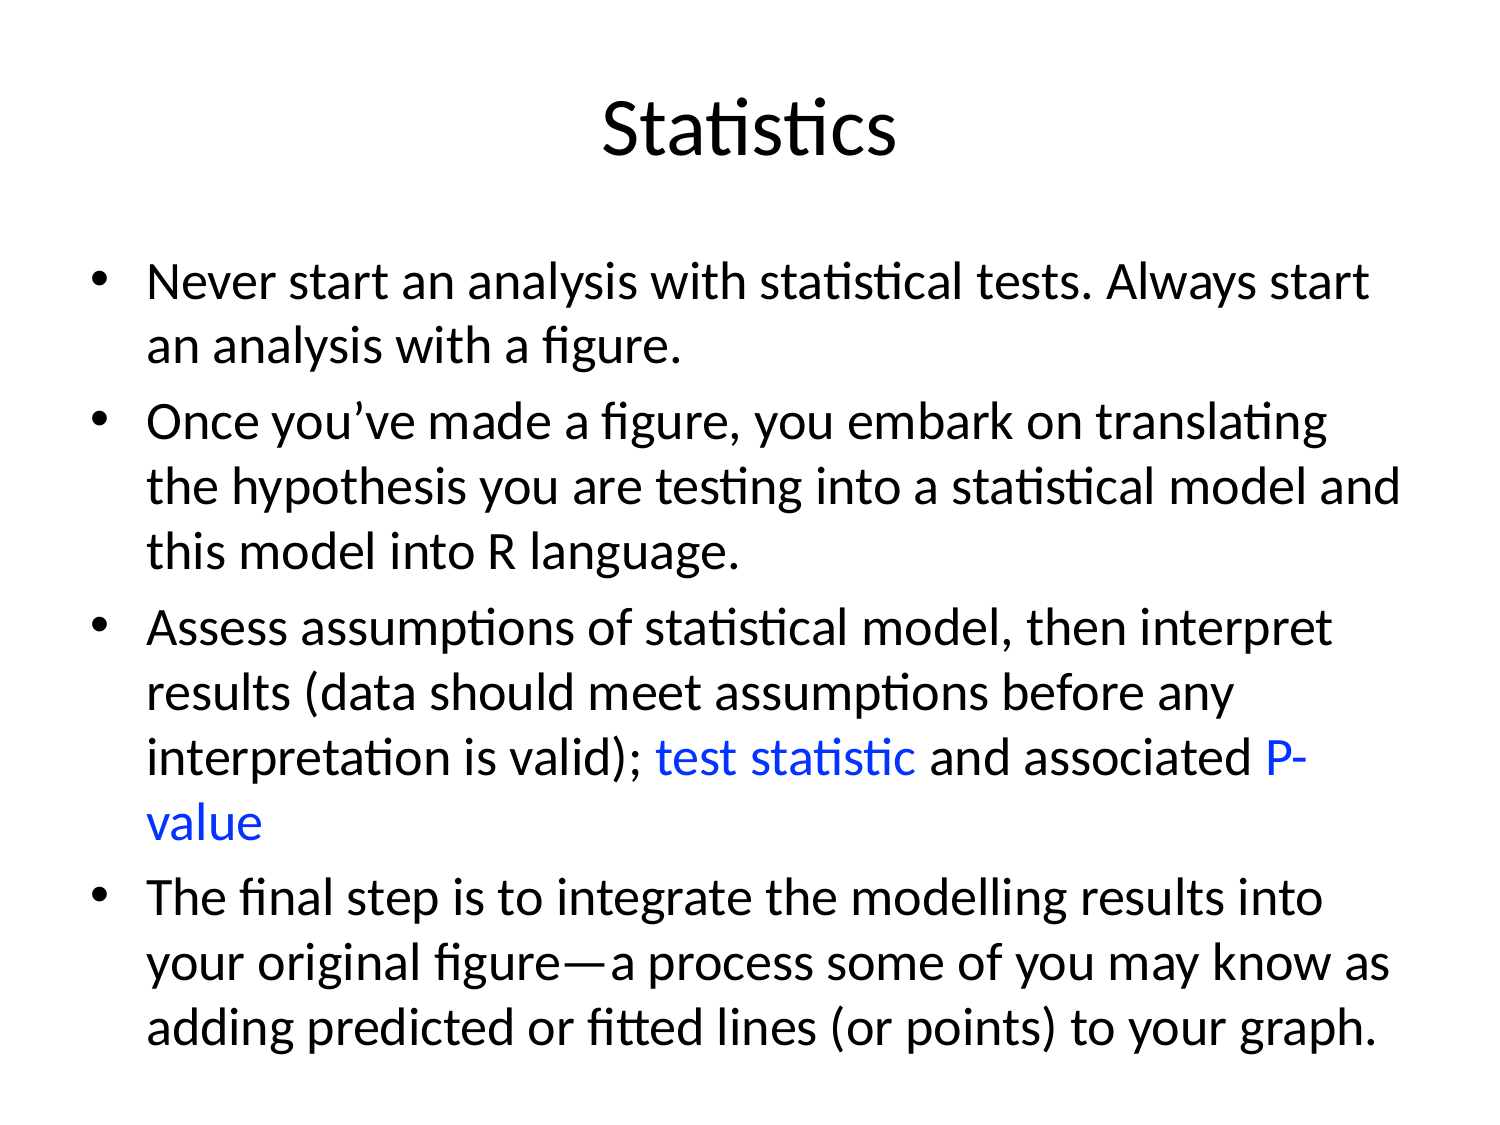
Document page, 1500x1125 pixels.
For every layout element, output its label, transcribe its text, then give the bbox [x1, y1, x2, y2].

title Statistics [75, 45, 1425, 200]
list Never start an analysis with statistical tests. Always start an analysis with a figure. Once you’ve made a figure, you embark on translating the hypothesis you are testing into a statistical model and this model into R language. Assess assumptions of statistical model, then interpret results (data should meet assumptions before any interpretation is valid); test statistic and associated P-value The final step is to integrate the modelling results into your original figure—a process some of you may know as adding predicted or fitted lines (or points) to your graph. [75, 237, 1425, 1075]
